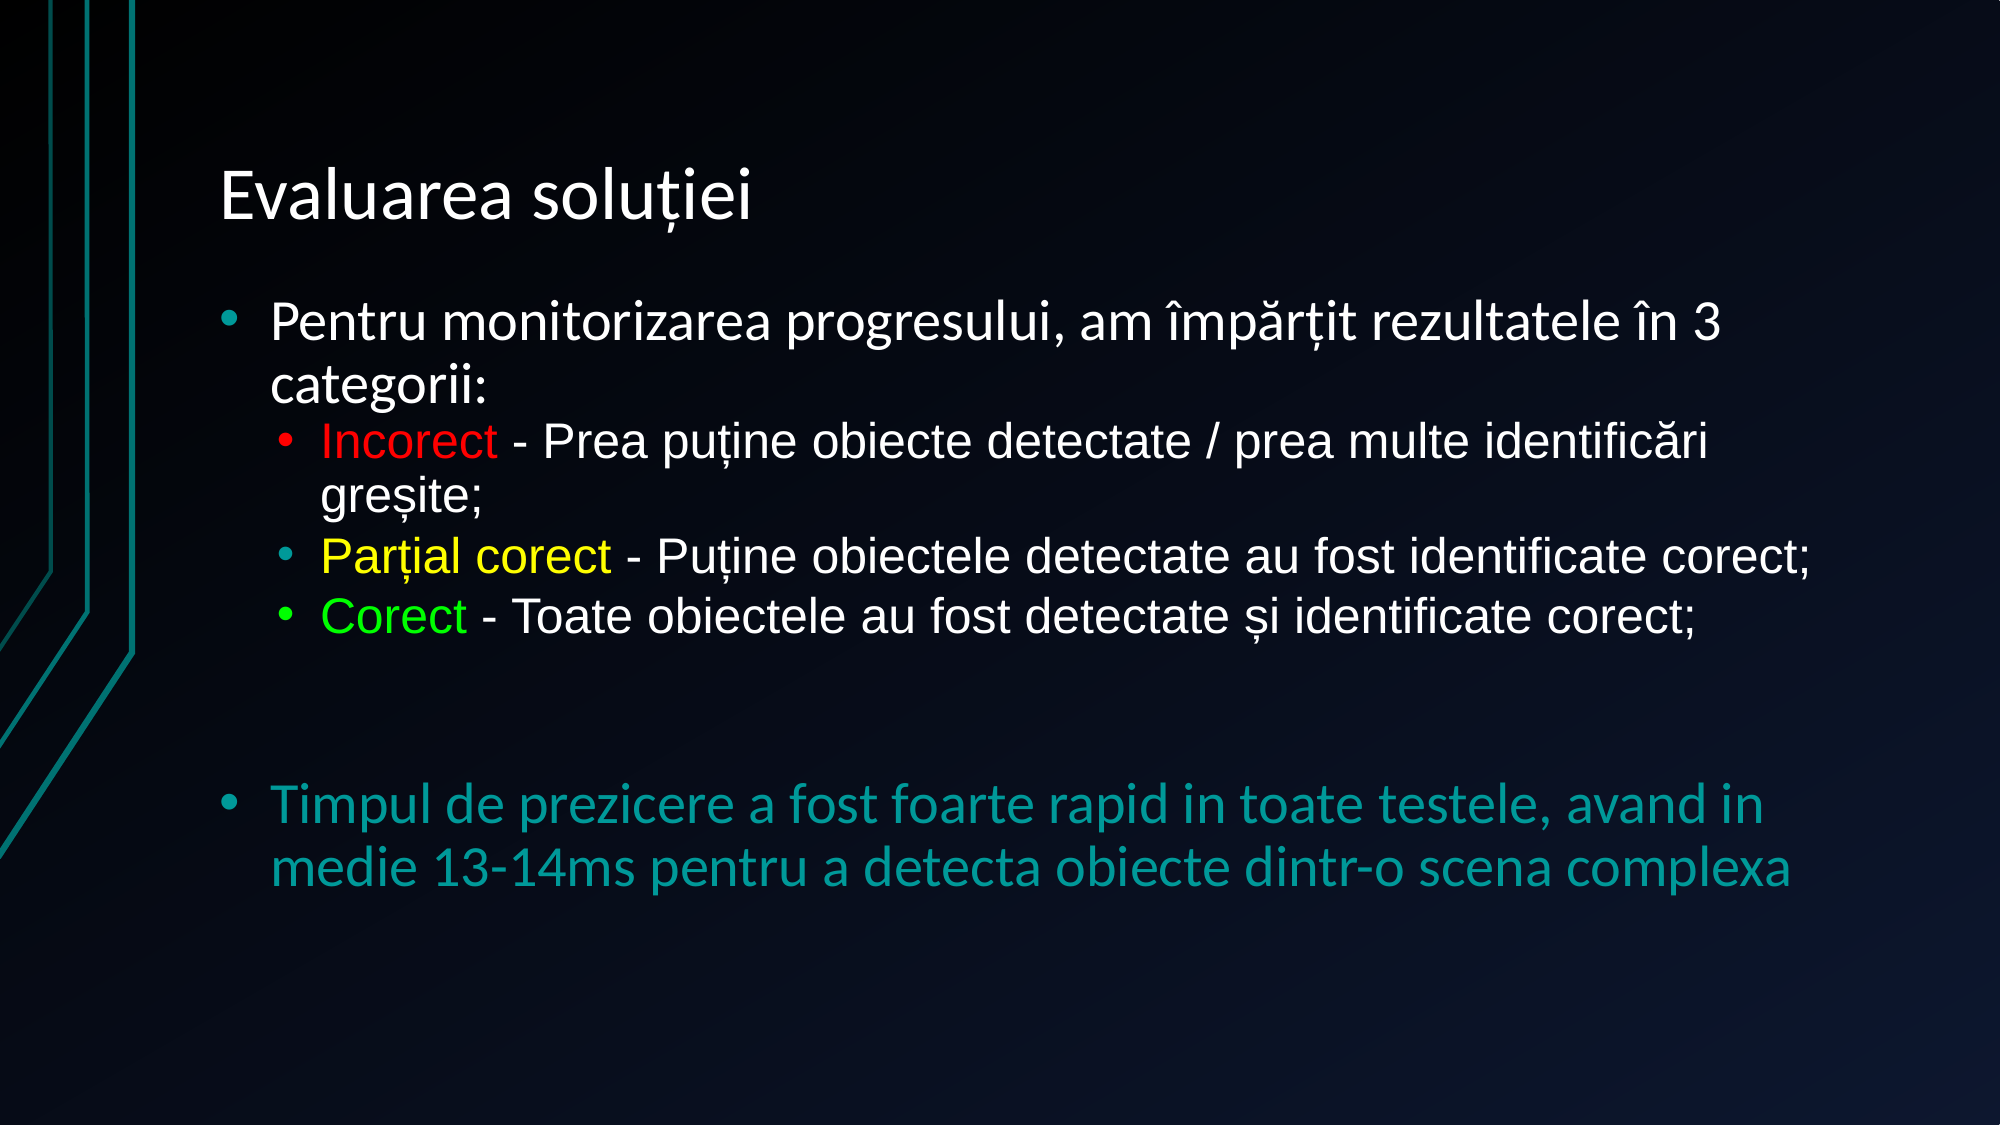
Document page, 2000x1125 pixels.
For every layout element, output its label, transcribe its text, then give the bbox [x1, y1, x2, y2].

title Evaluarea soluției [199, 45, 1900, 246]
list Pentru monitorizarea progresului, am împărțit rezultatele în 3 categorii: Incorect - Prea puține obiecte detectate / prea multe identificări greșite; Parțial corect - Puține obiectele detectate au fost identificate corect; Corect - Toate obiectele au fost detectate și identificate corect; Timpul de prezicere a fost foarte rapid in toate testele, avand in medie 13-14ms pentru a detecta obiecte dintr-o scena complexa [199, 279, 1888, 1013]
